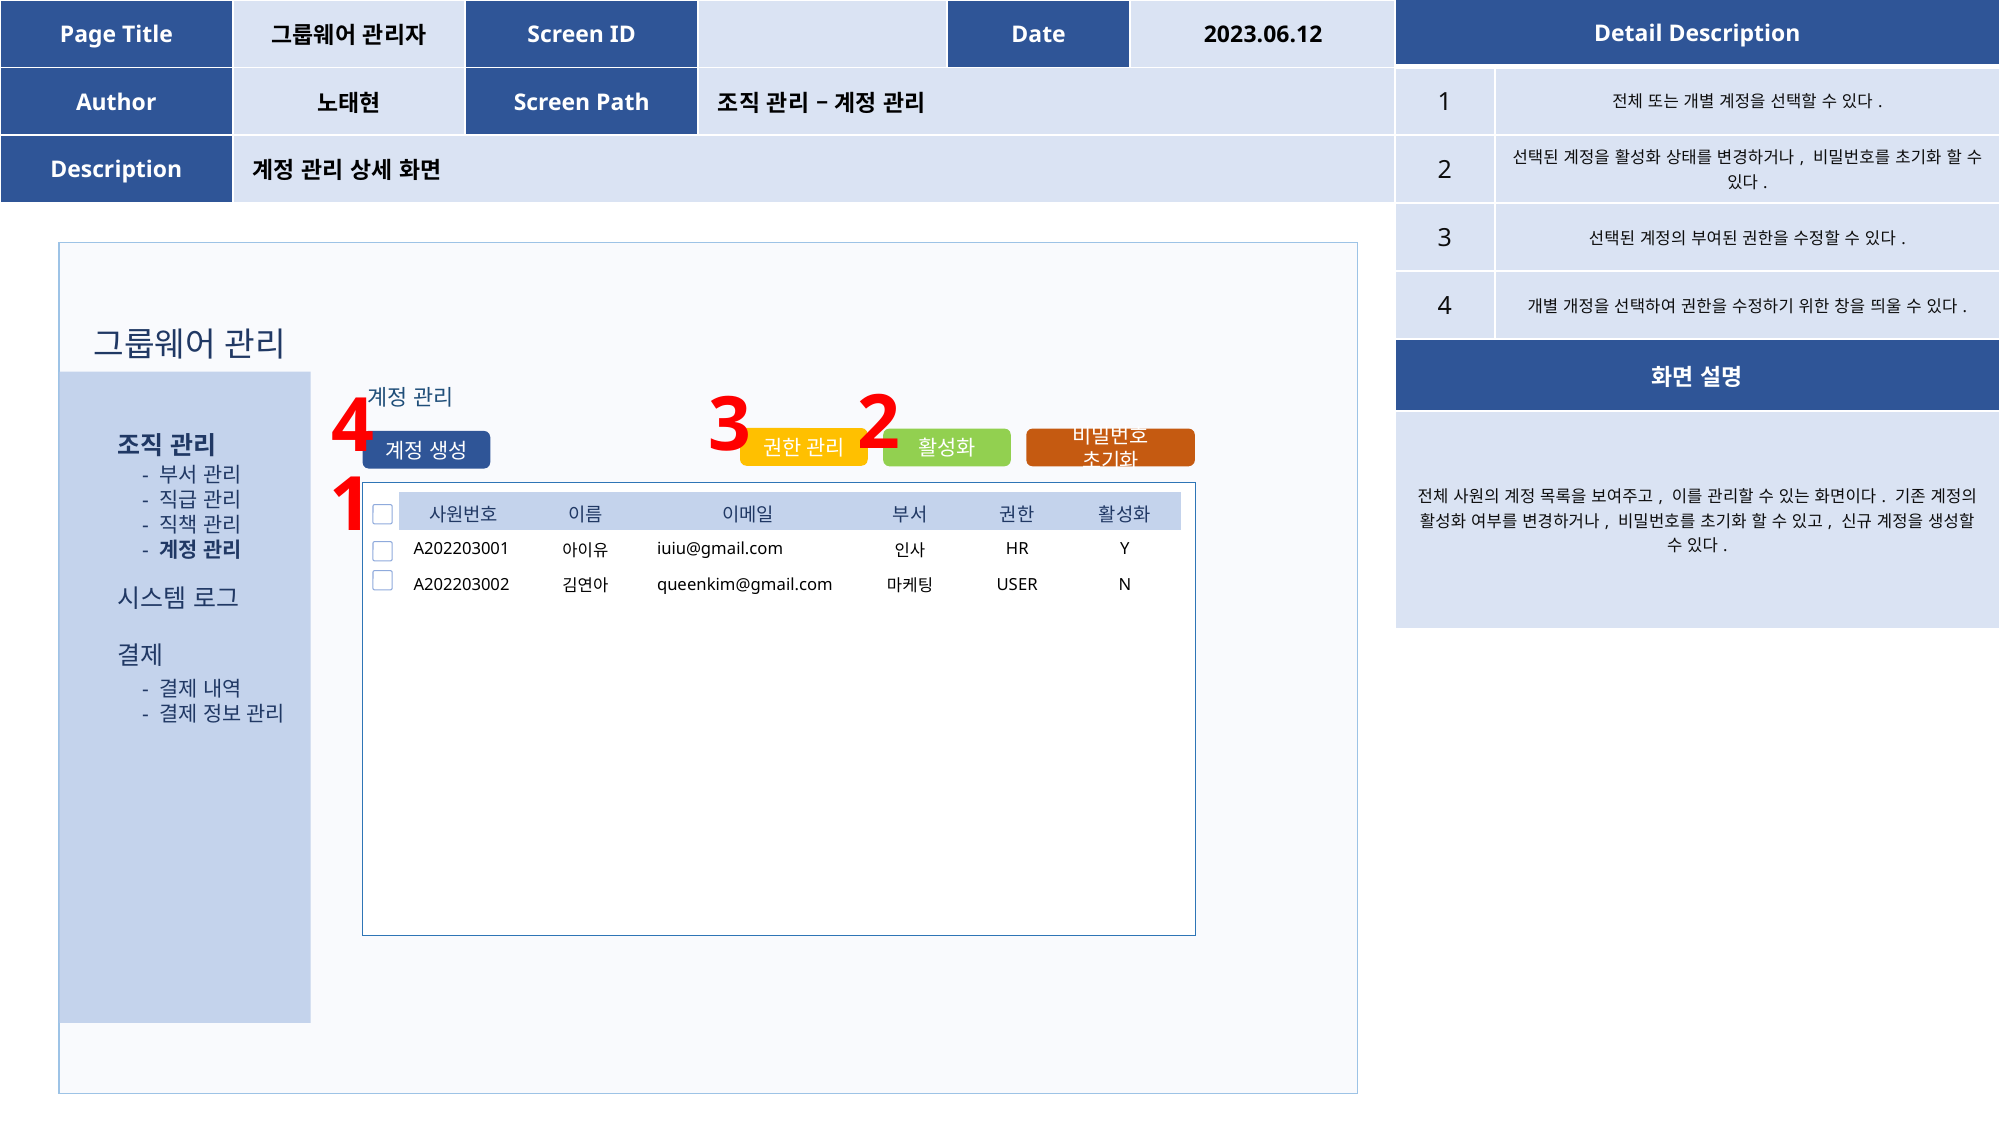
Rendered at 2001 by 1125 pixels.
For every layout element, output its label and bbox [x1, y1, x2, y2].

table_cell [466, 68, 697, 134]
table_header [234, 1, 464, 67]
table_header [466, 1, 697, 67]
table_cell [1396, 272, 1494, 338]
table_header [1131, 1, 1394, 67]
table_cell [1396, 136, 1494, 202]
table_cell [1496, 204, 1999, 270]
table_header [1396, 0, 1999, 64]
text_box [58, 241, 1359, 1094]
table_cell [699, 68, 1394, 134]
table_cell [1, 68, 232, 134]
table_cell [234, 68, 464, 134]
table_cell [1396, 412, 1999, 628]
table_cell [1396, 204, 1494, 270]
table_cell [1396, 69, 1494, 134]
table_header [948, 1, 1129, 67]
table_cell [234, 136, 1394, 202]
table_cell [1, 136, 232, 202]
table_header [1, 1, 232, 67]
table_cell [1496, 69, 1999, 134]
table_cell [1396, 340, 1999, 410]
table_header [699, 1, 946, 67]
table_cell [1496, 136, 1999, 202]
table_cell [1496, 272, 1999, 338]
